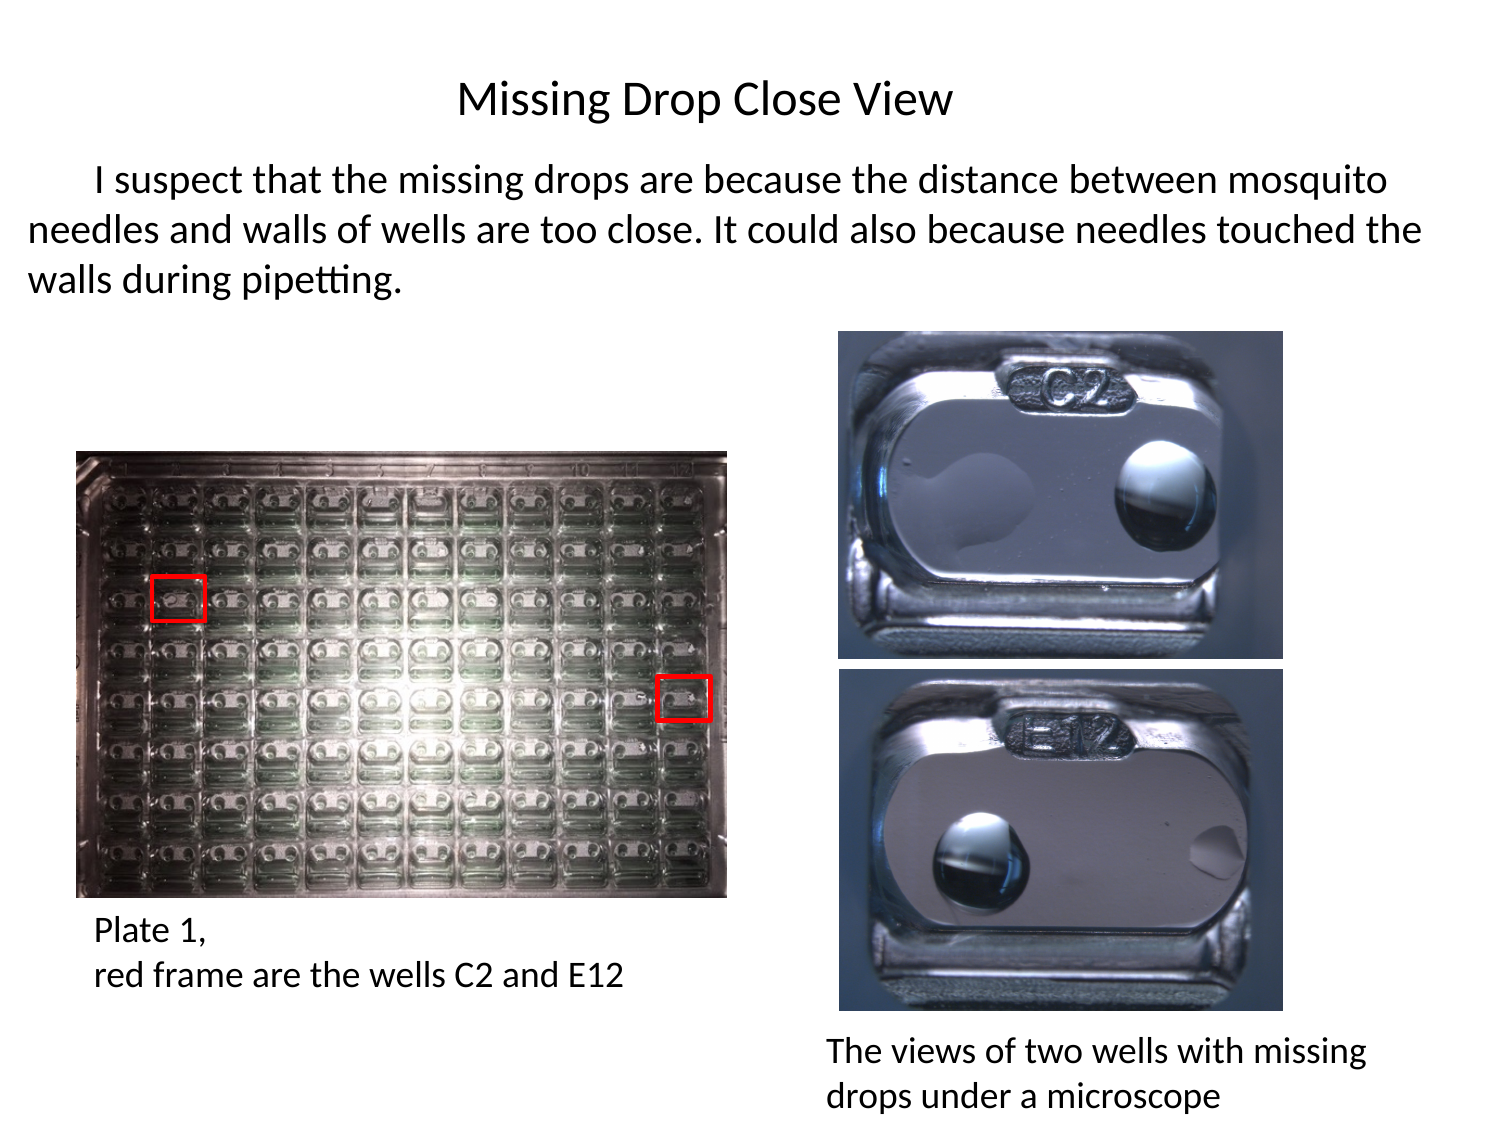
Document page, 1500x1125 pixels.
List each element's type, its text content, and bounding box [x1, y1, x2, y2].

text_box The views of two wells with missing drops under a microscope [811, 1018, 1384, 1124]
picture [838, 331, 1283, 660]
text_box Plate 1, red frame are the wells C2 and E12 [79, 897, 767, 1003]
text_box Missing Drop Close View [394, 57, 1027, 133]
text_box I suspect that the missing drops are because the distance between mosquito needles and walls of wells are too close. It could also because needles touched the walls during pipetting. [12, 144, 1475, 310]
picture [839, 669, 1283, 1011]
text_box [76, 451, 726, 898]
